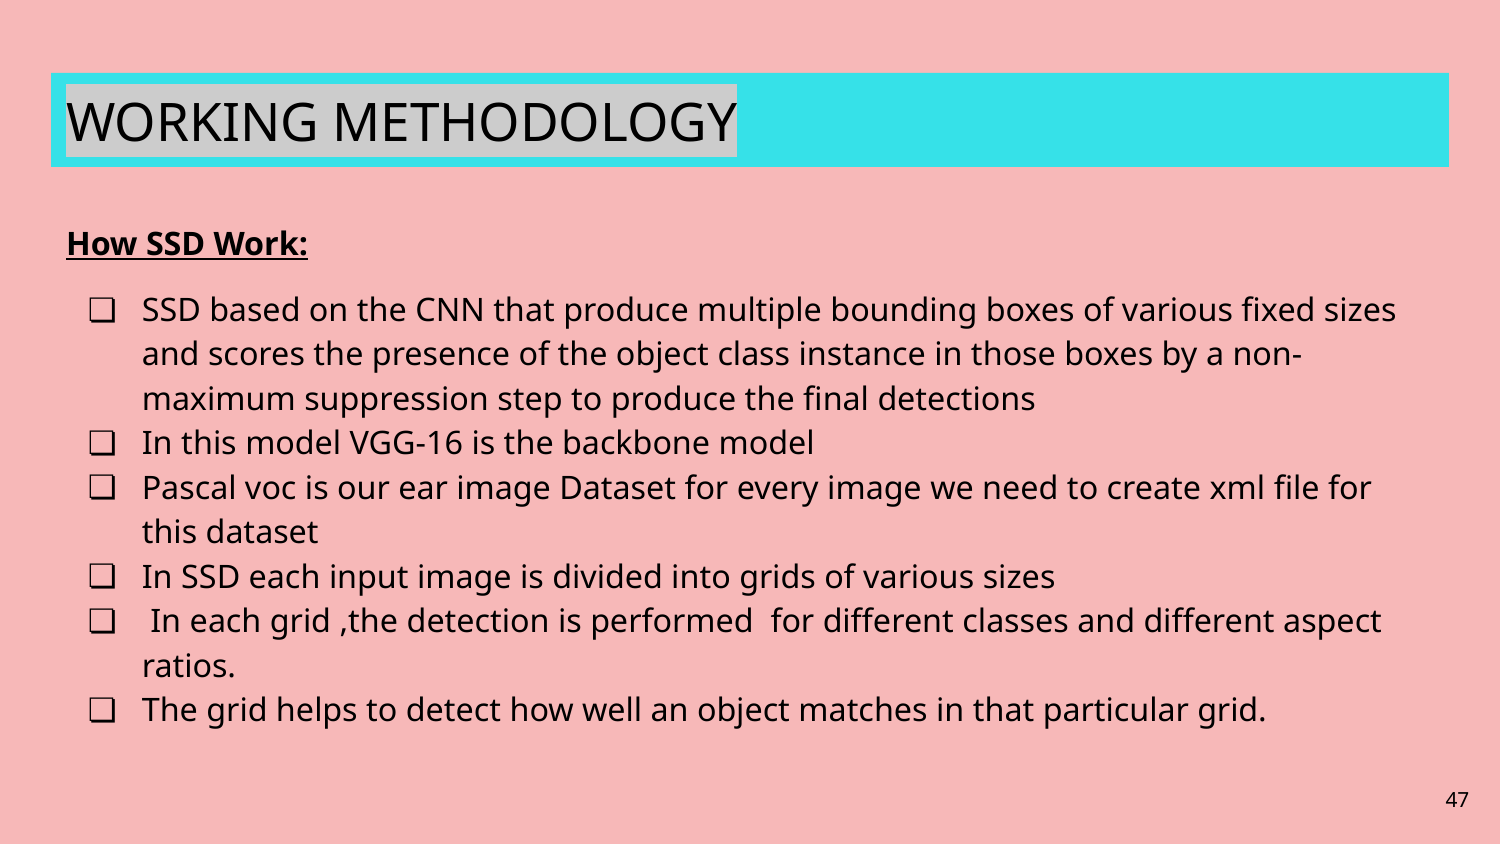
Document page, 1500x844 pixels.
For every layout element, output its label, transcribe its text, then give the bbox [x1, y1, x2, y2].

slide_number ‹#› [1394, 769, 1484, 834]
list How SSD Work: SSD based on the CNN that produce multiple bounding boxes of various fixed sizes and scores the presence of the object class instance in those boxes by a non- maximum suppression step to produce the final detections In this model VGG-16 is the backbone model Pascal voc is our ear image Dataset for every image we need to create xml file for this dataset In SSD each input image is divided into grids of various sizes In each grid ,the detection is performed for different classes and different aspect ratios. The grid helps to detect how well an object matches in that particular grid. [51, 202, 1449, 750]
title WORKING METHODOLOGY [51, 72, 1449, 167]
